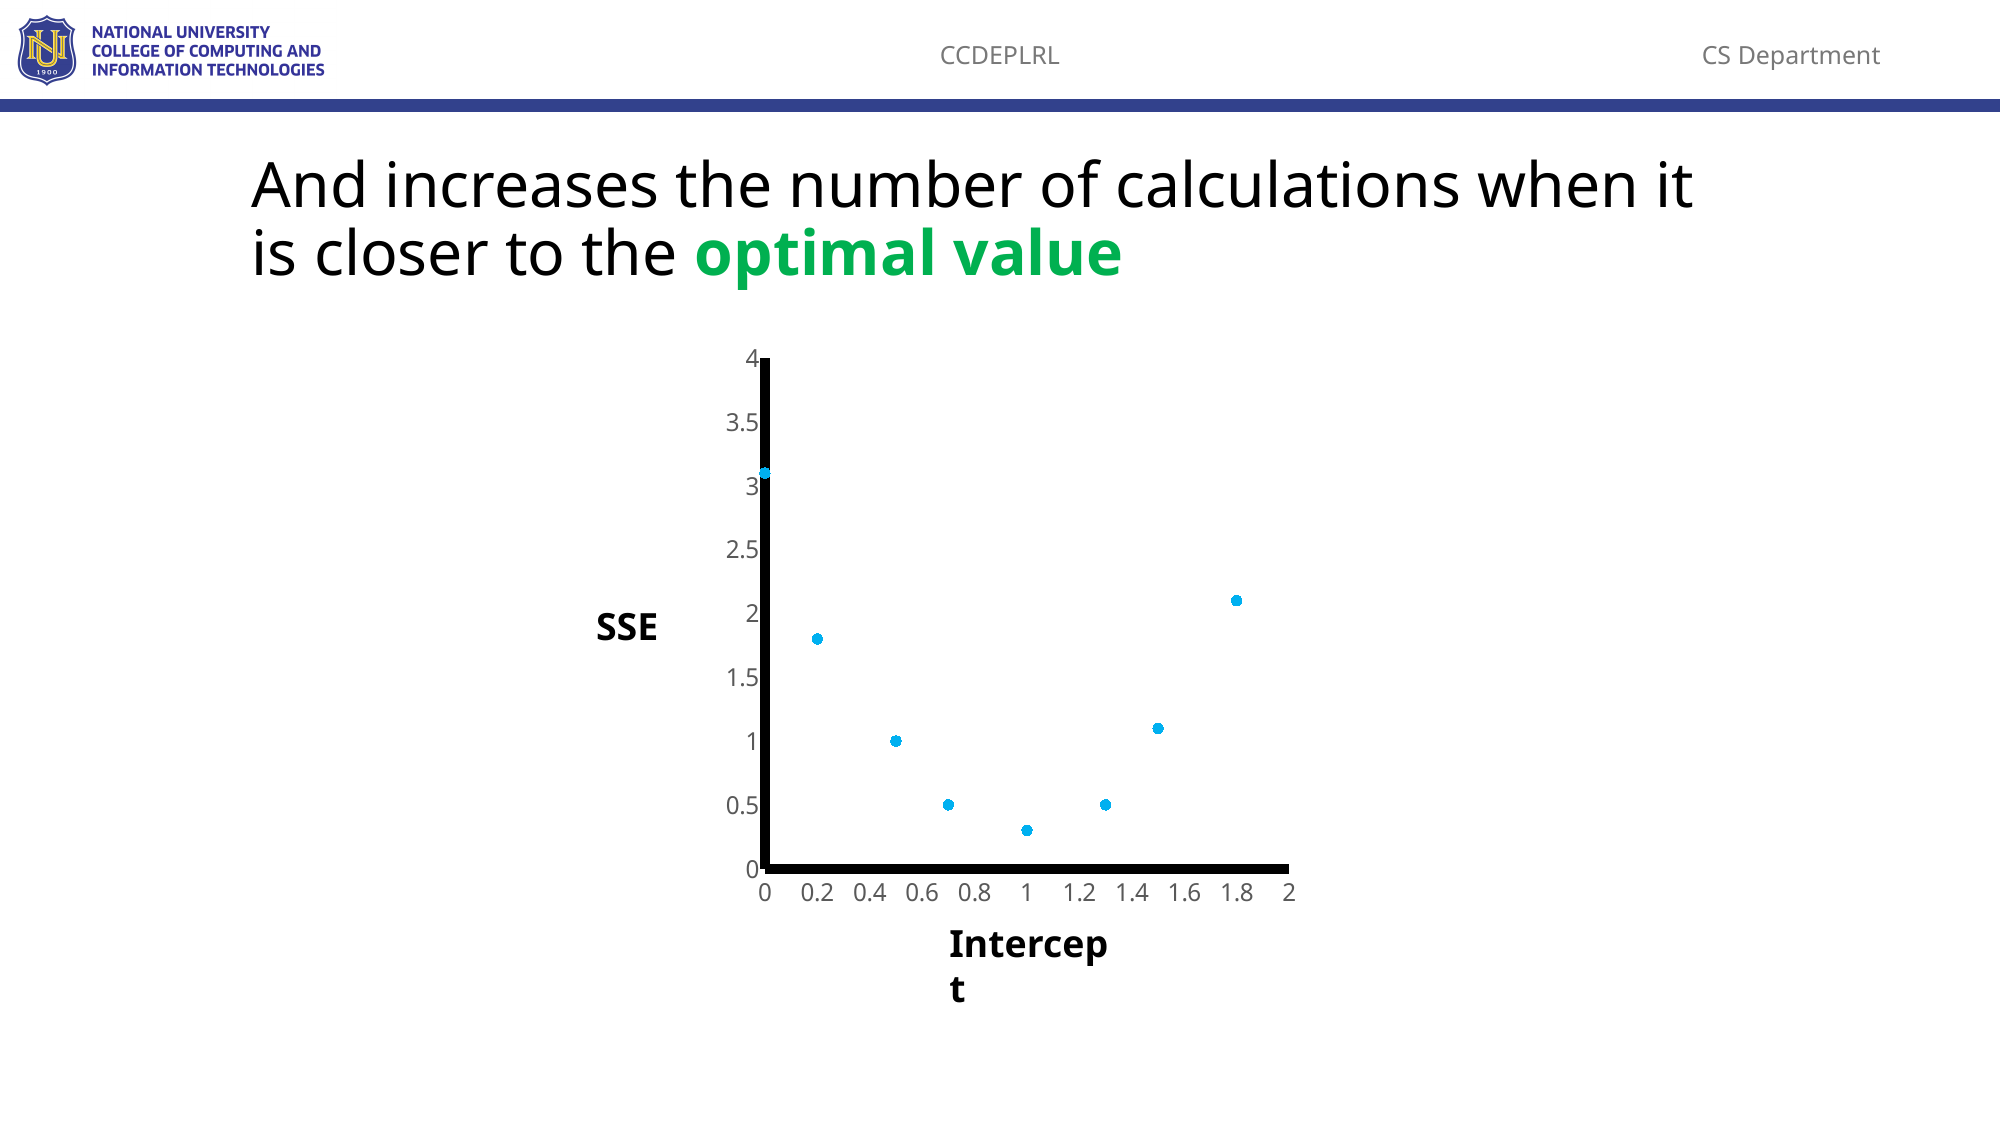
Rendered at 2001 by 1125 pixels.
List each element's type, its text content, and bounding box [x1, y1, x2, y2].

text_box SSE [581, 595, 725, 656]
text_box Intercept [934, 913, 1138, 1018]
picture [0, 0, 337, 99]
text_box And increases the number of calculations when it is closer to the optimal value [236, 146, 1764, 282]
chart [725, 340, 1297, 911]
